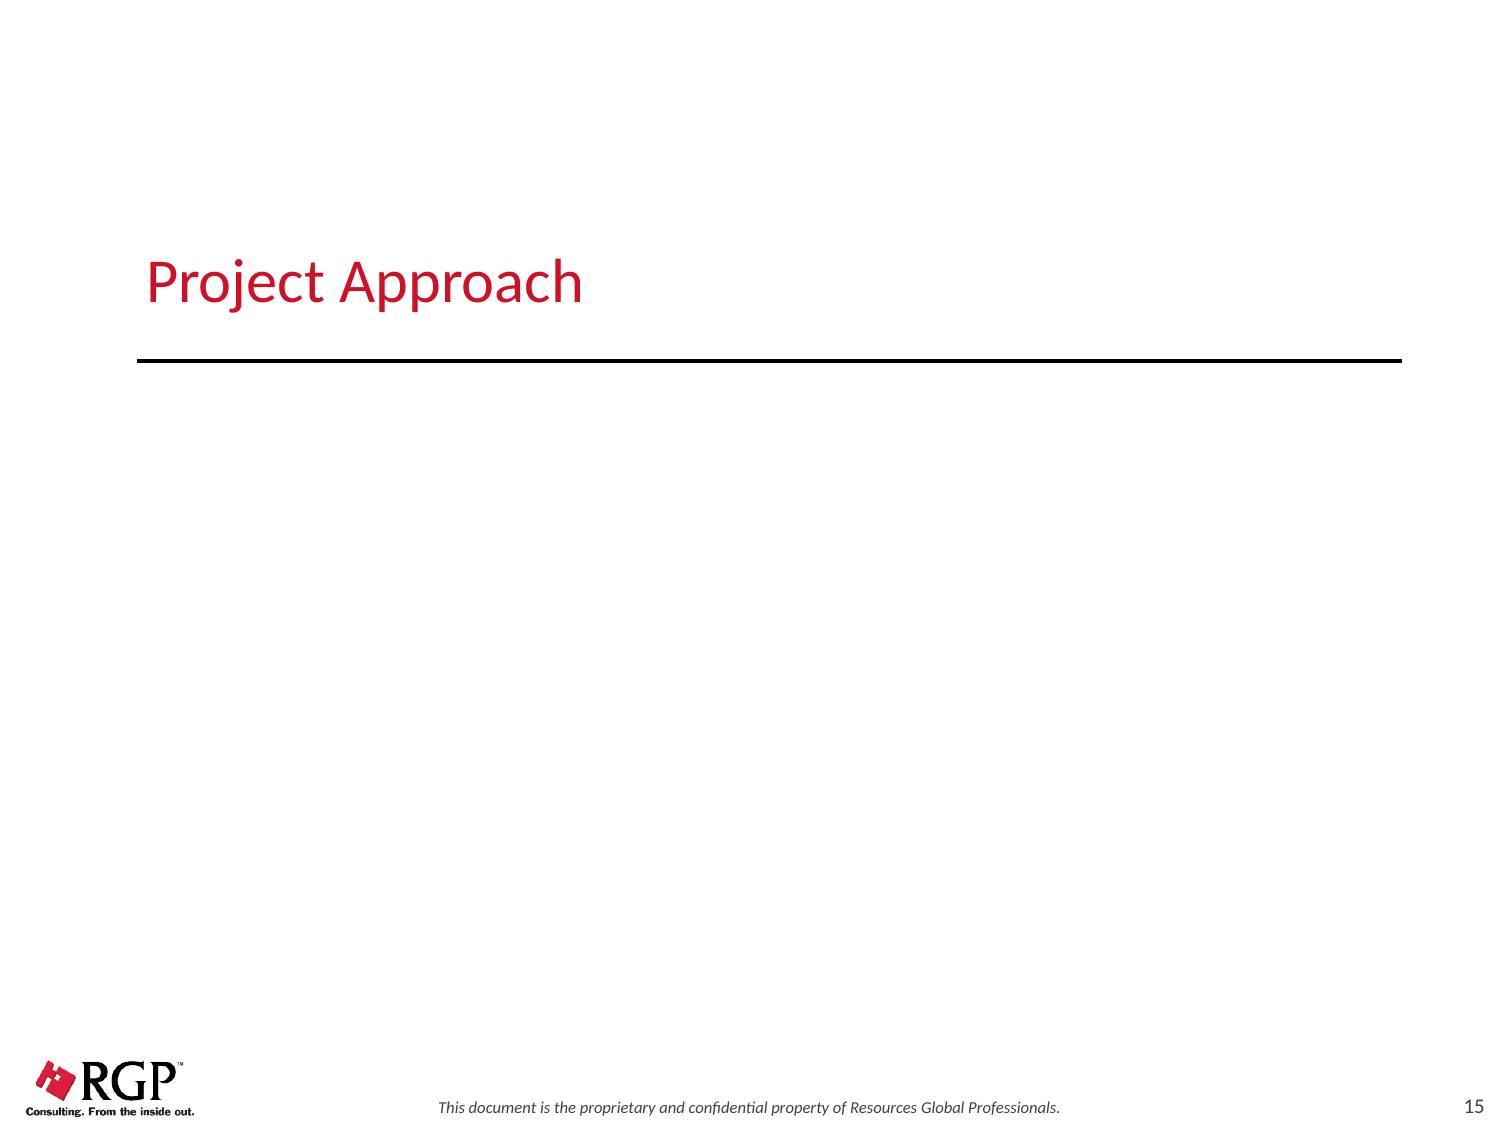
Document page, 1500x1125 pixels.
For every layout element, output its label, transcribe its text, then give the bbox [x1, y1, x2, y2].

title Project Approach [131, 81, 1407, 323]
picture [26, 1060, 194, 1117]
